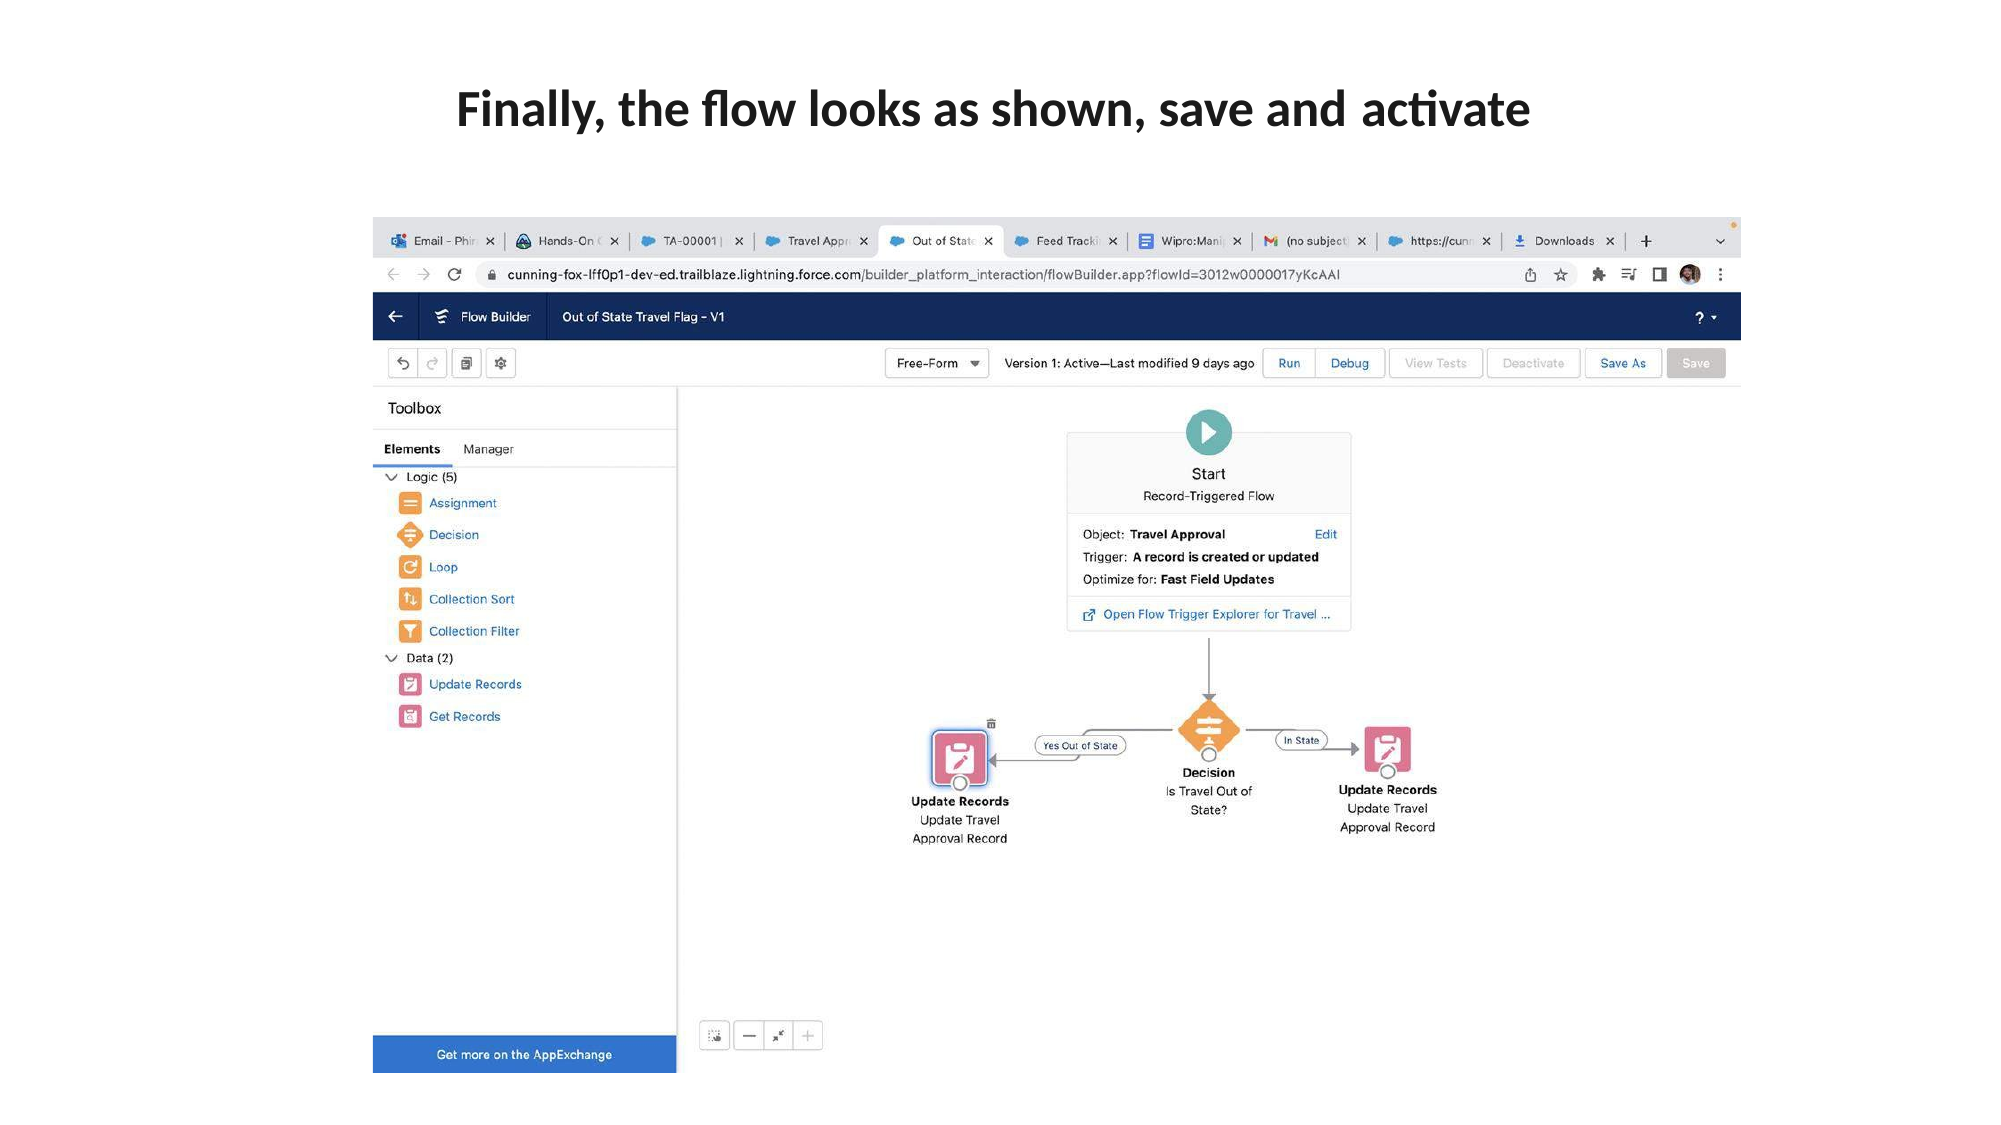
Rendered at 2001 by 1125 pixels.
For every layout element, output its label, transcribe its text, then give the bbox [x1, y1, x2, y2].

title Finally, the flow looks as shown, save and activate [454, 72, 1546, 217]
text_box [372, 217, 1741, 1073]
